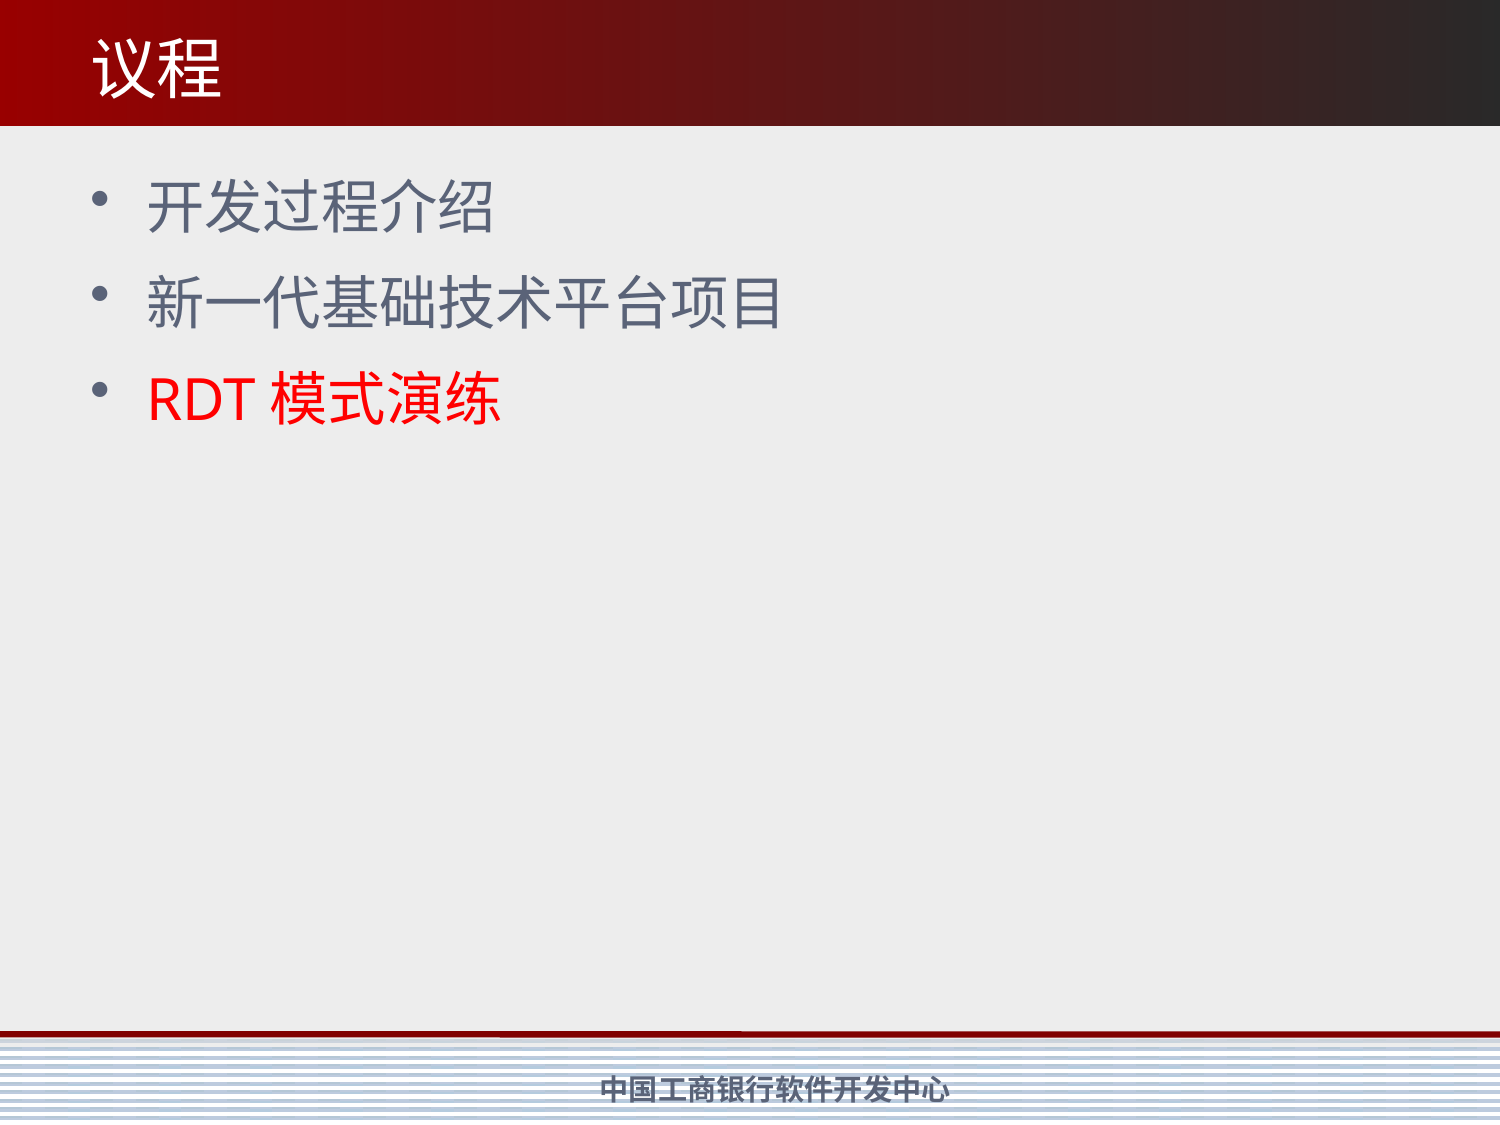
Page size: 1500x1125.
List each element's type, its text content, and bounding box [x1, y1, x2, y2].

picture [0, 1047, 1500, 1125]
list 开发过程介绍 新一代基础技术平台项目 RDT模式演练 [74, 148, 1426, 1006]
title 议程 [74, 6, 1426, 126]
